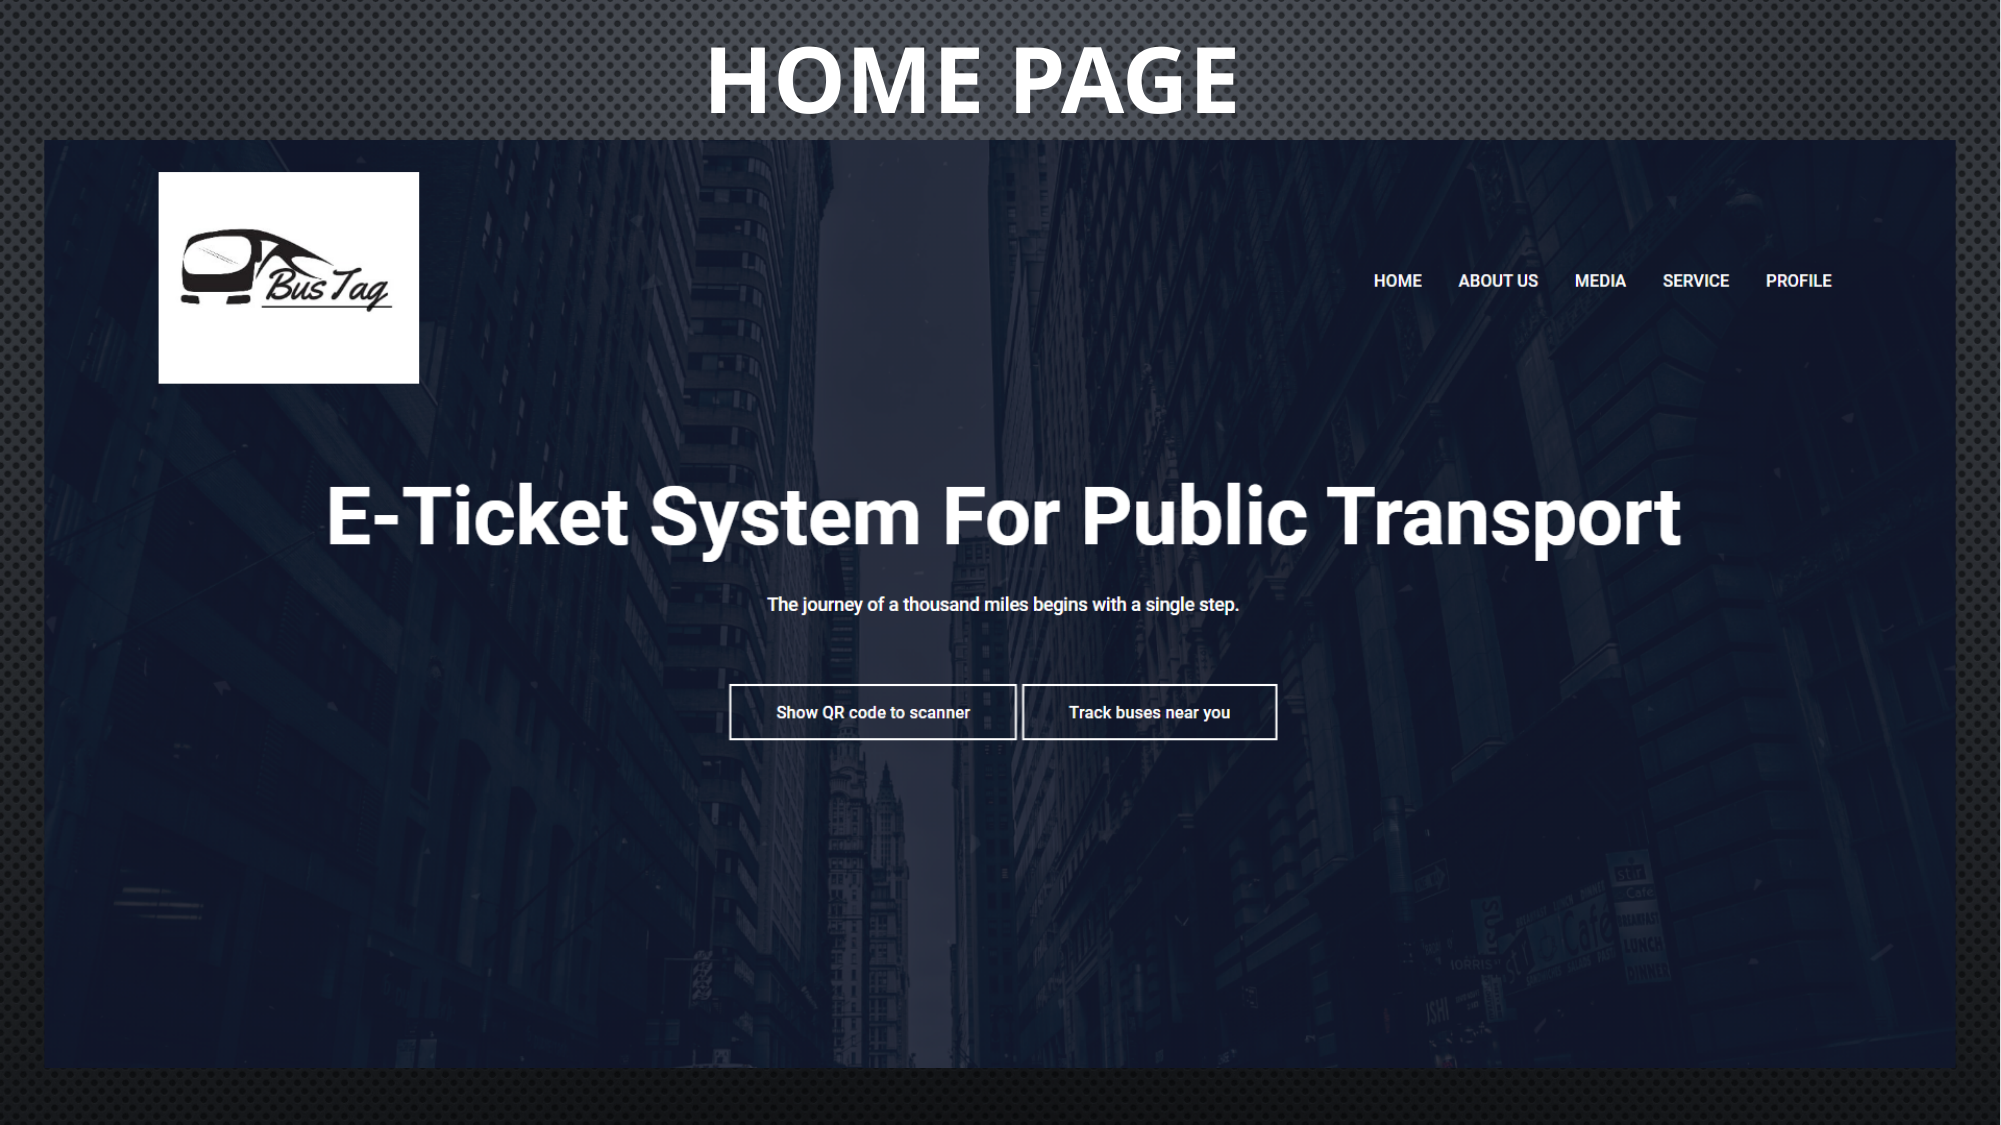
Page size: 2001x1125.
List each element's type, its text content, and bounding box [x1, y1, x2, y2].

picture [44, 139, 1956, 1068]
text_box HOME PAGE [689, 14, 1529, 139]
